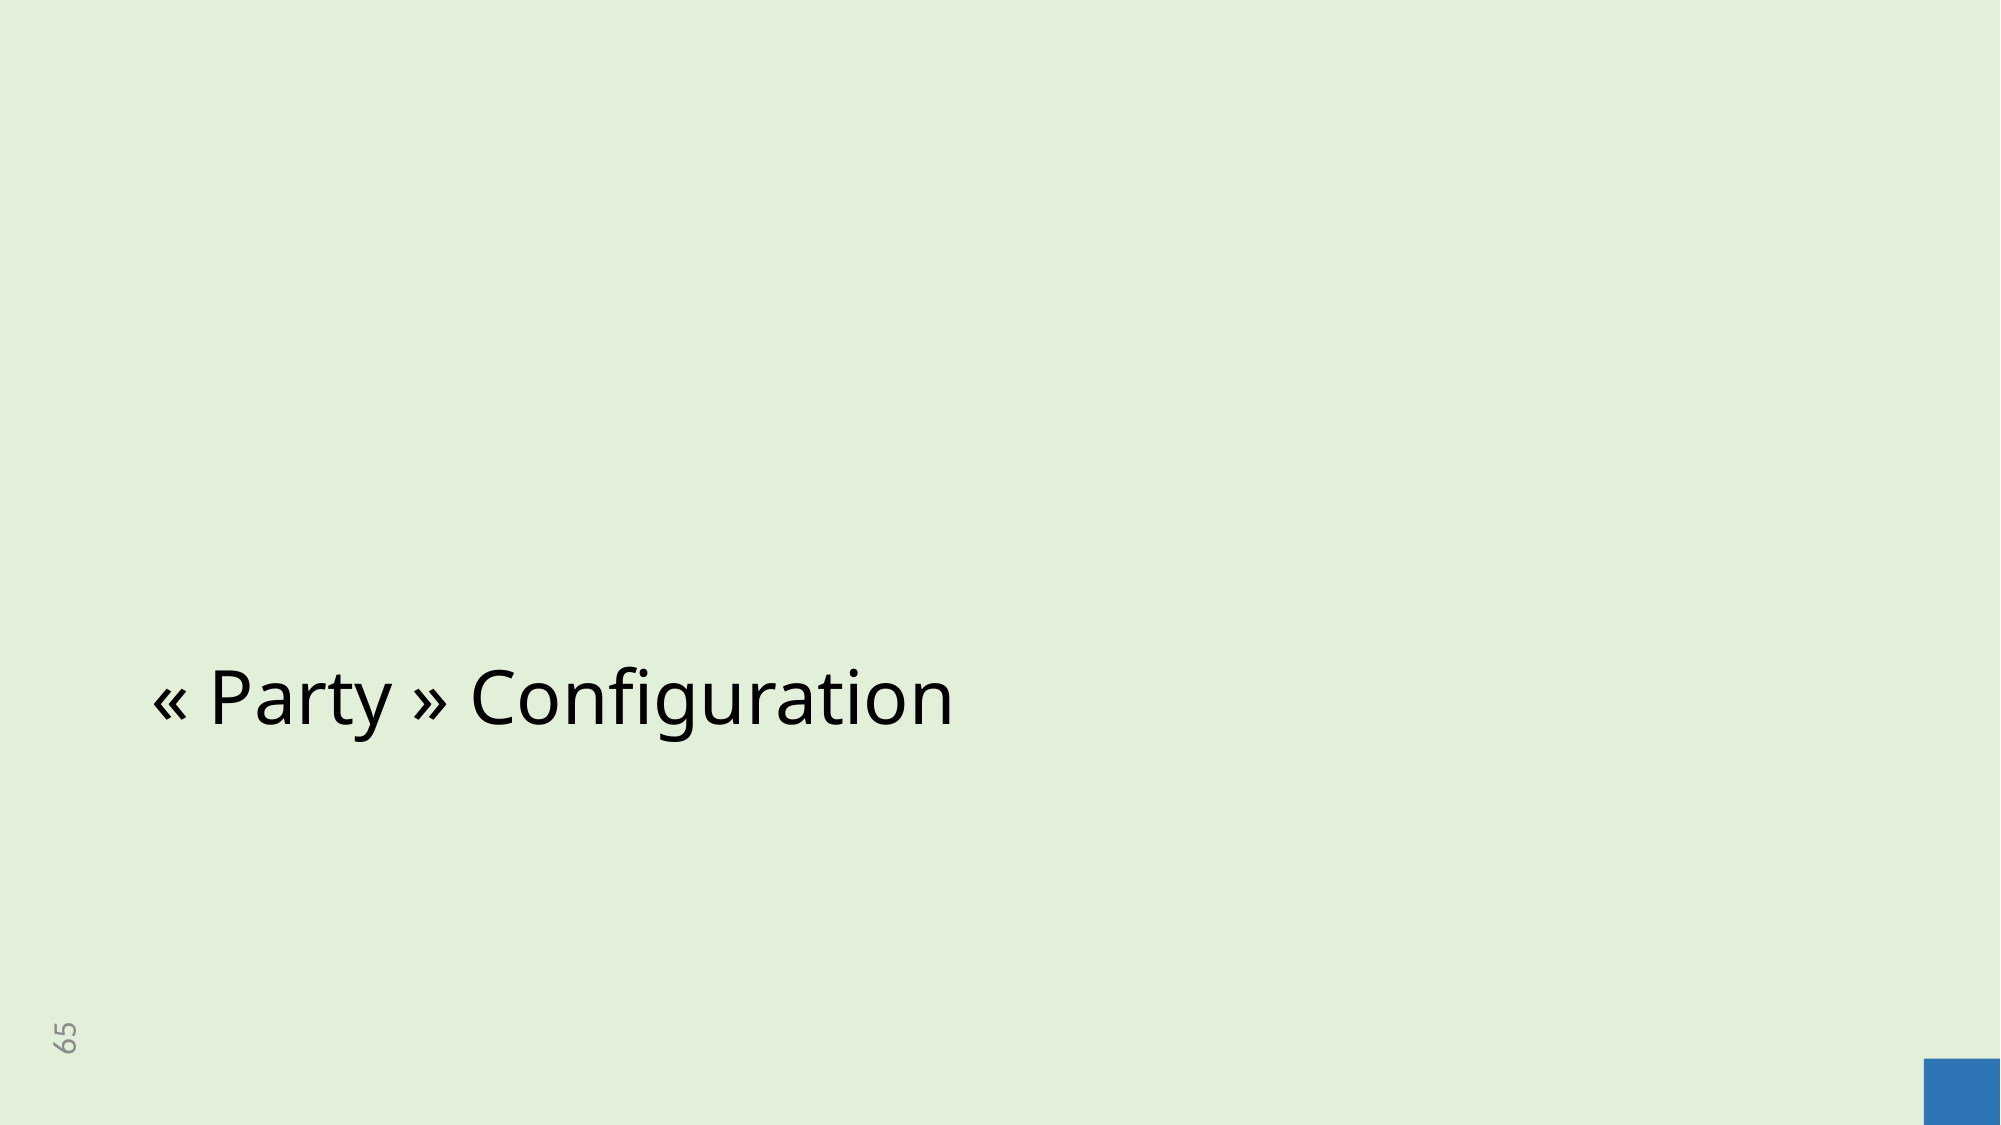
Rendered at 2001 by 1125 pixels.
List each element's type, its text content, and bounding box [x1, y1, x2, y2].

text_box [1923, 1058, 2000, 1125]
title « Party » Configuration [136, 280, 1862, 749]
slide_number 65 [32, 969, 93, 1108]
